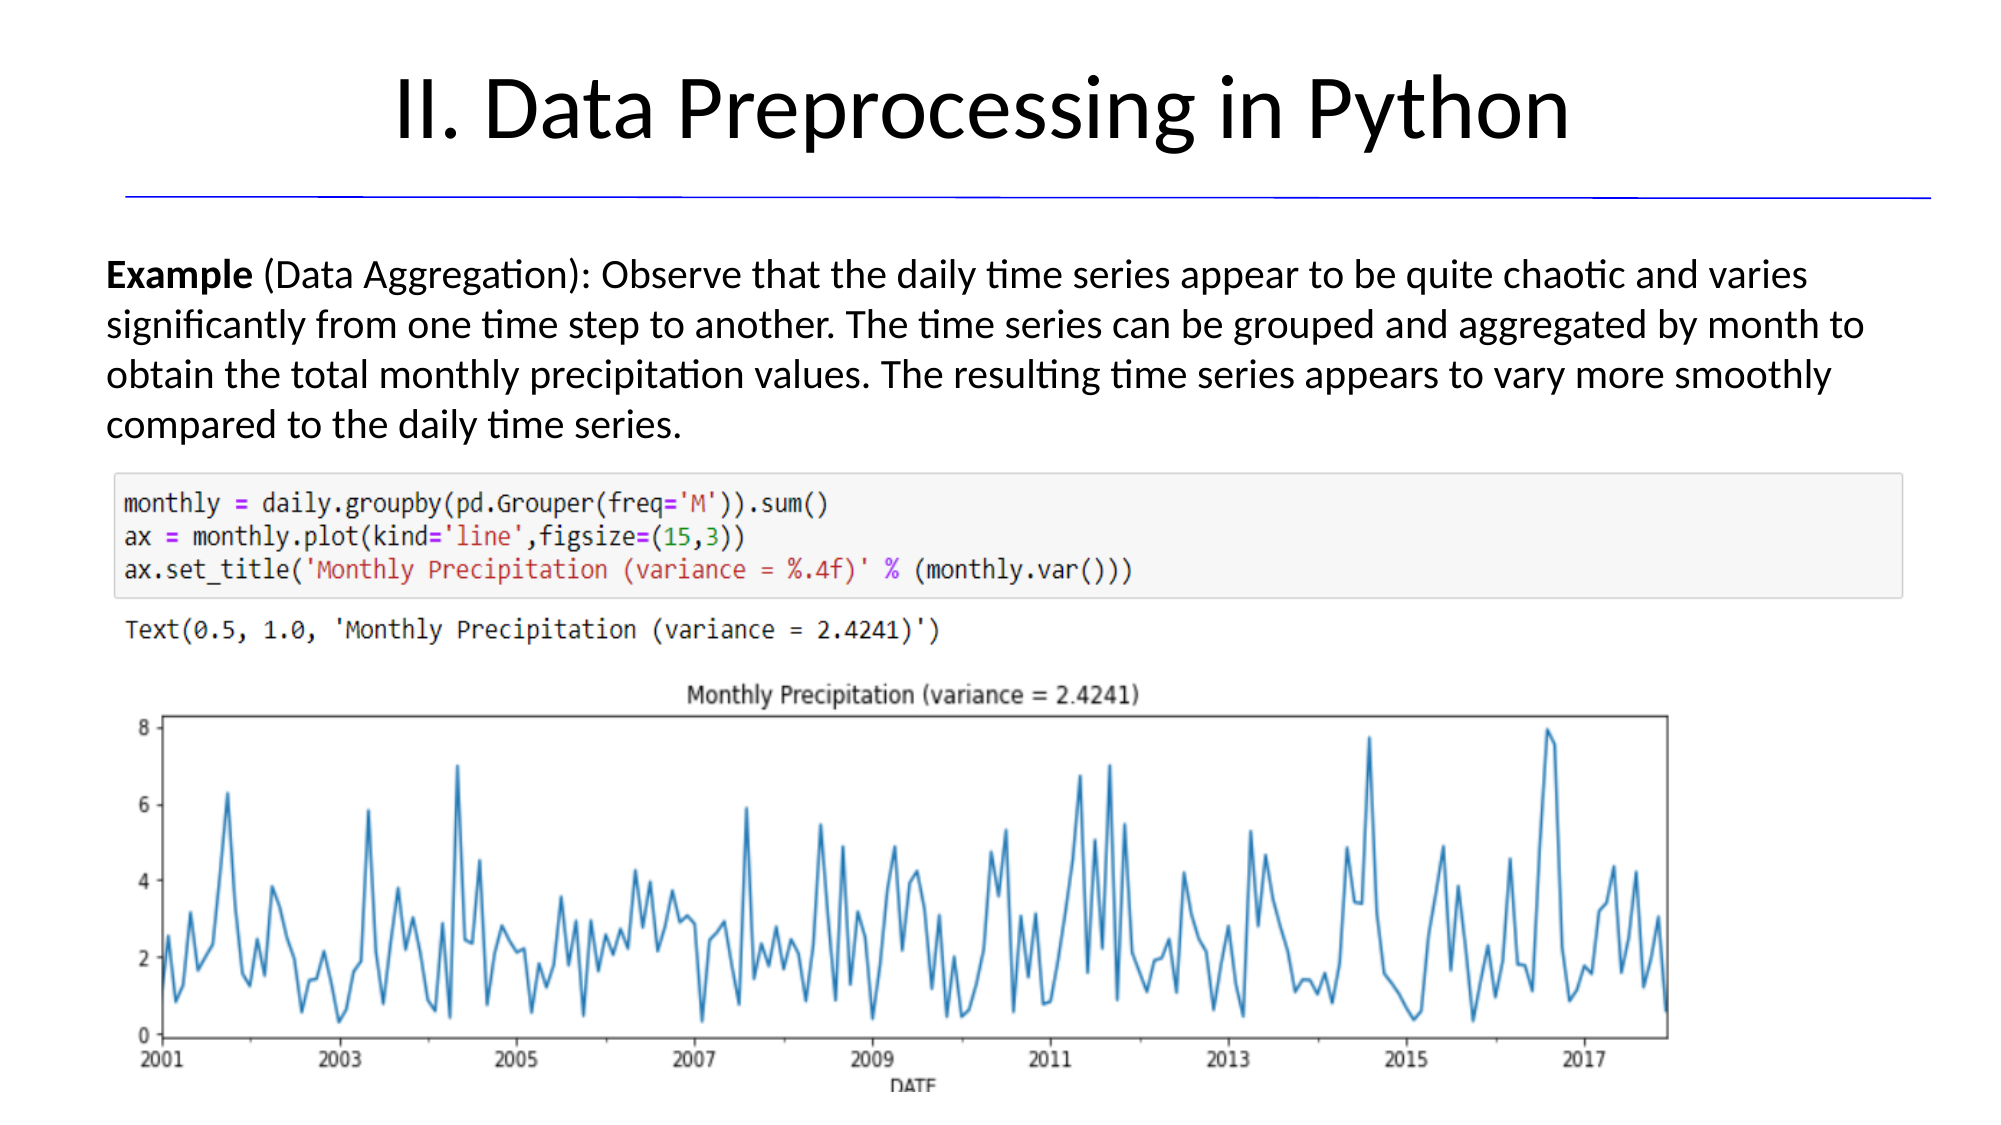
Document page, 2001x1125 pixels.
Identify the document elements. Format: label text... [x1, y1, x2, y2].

text_box Example (Data Aggregation): Observe that the daily time series appear to be quite chaotic and varies significantly from one time step to another. The time series can be grouped and aggregated by month to obtain the total monthly precipitation values. The resulting time series appears to vary more smoothly compared to the daily time series. [91, 239, 1899, 655]
picture [103, 456, 1915, 1092]
text_box II. Data Preprocessing in Python [131, 28, 1857, 166]
